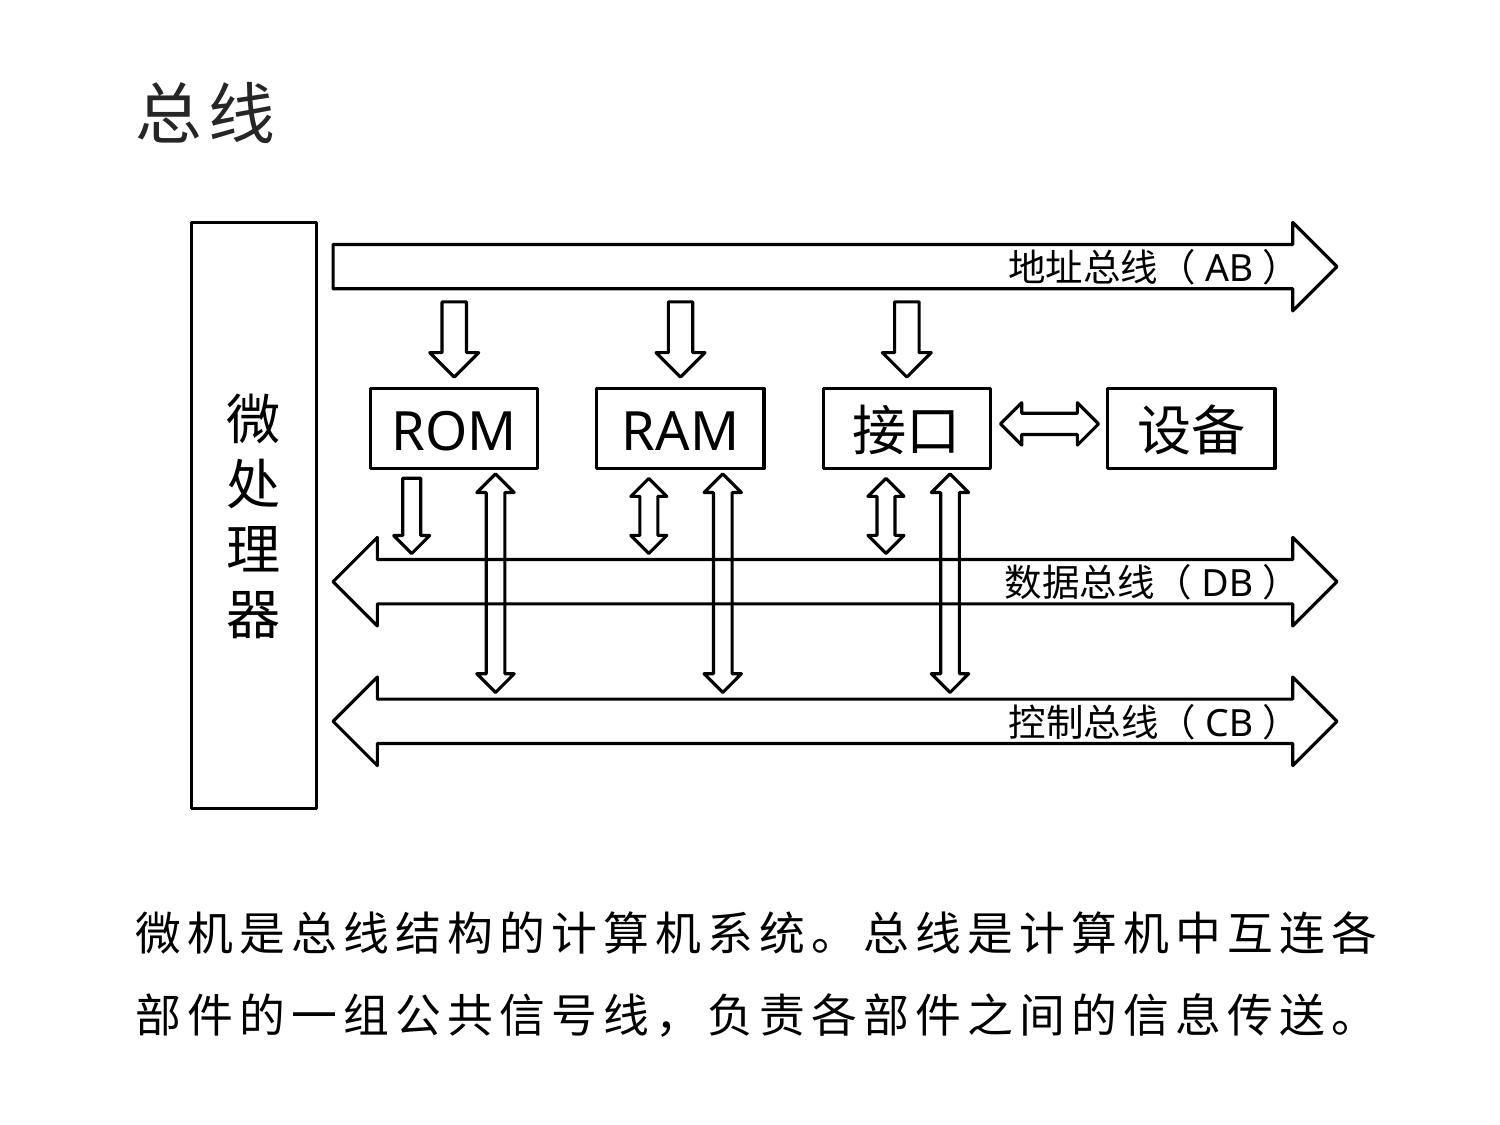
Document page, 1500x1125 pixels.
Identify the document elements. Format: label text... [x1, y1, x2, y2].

text_box 总线 [120, 64, 1409, 160]
text_box 微机是总线结构的计算机系统。总线是计算机中互连各部件的一组公共信号线，负责各部件之间的信息传送。 [120, 869, 1409, 1050]
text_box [191, 222, 1337, 809]
